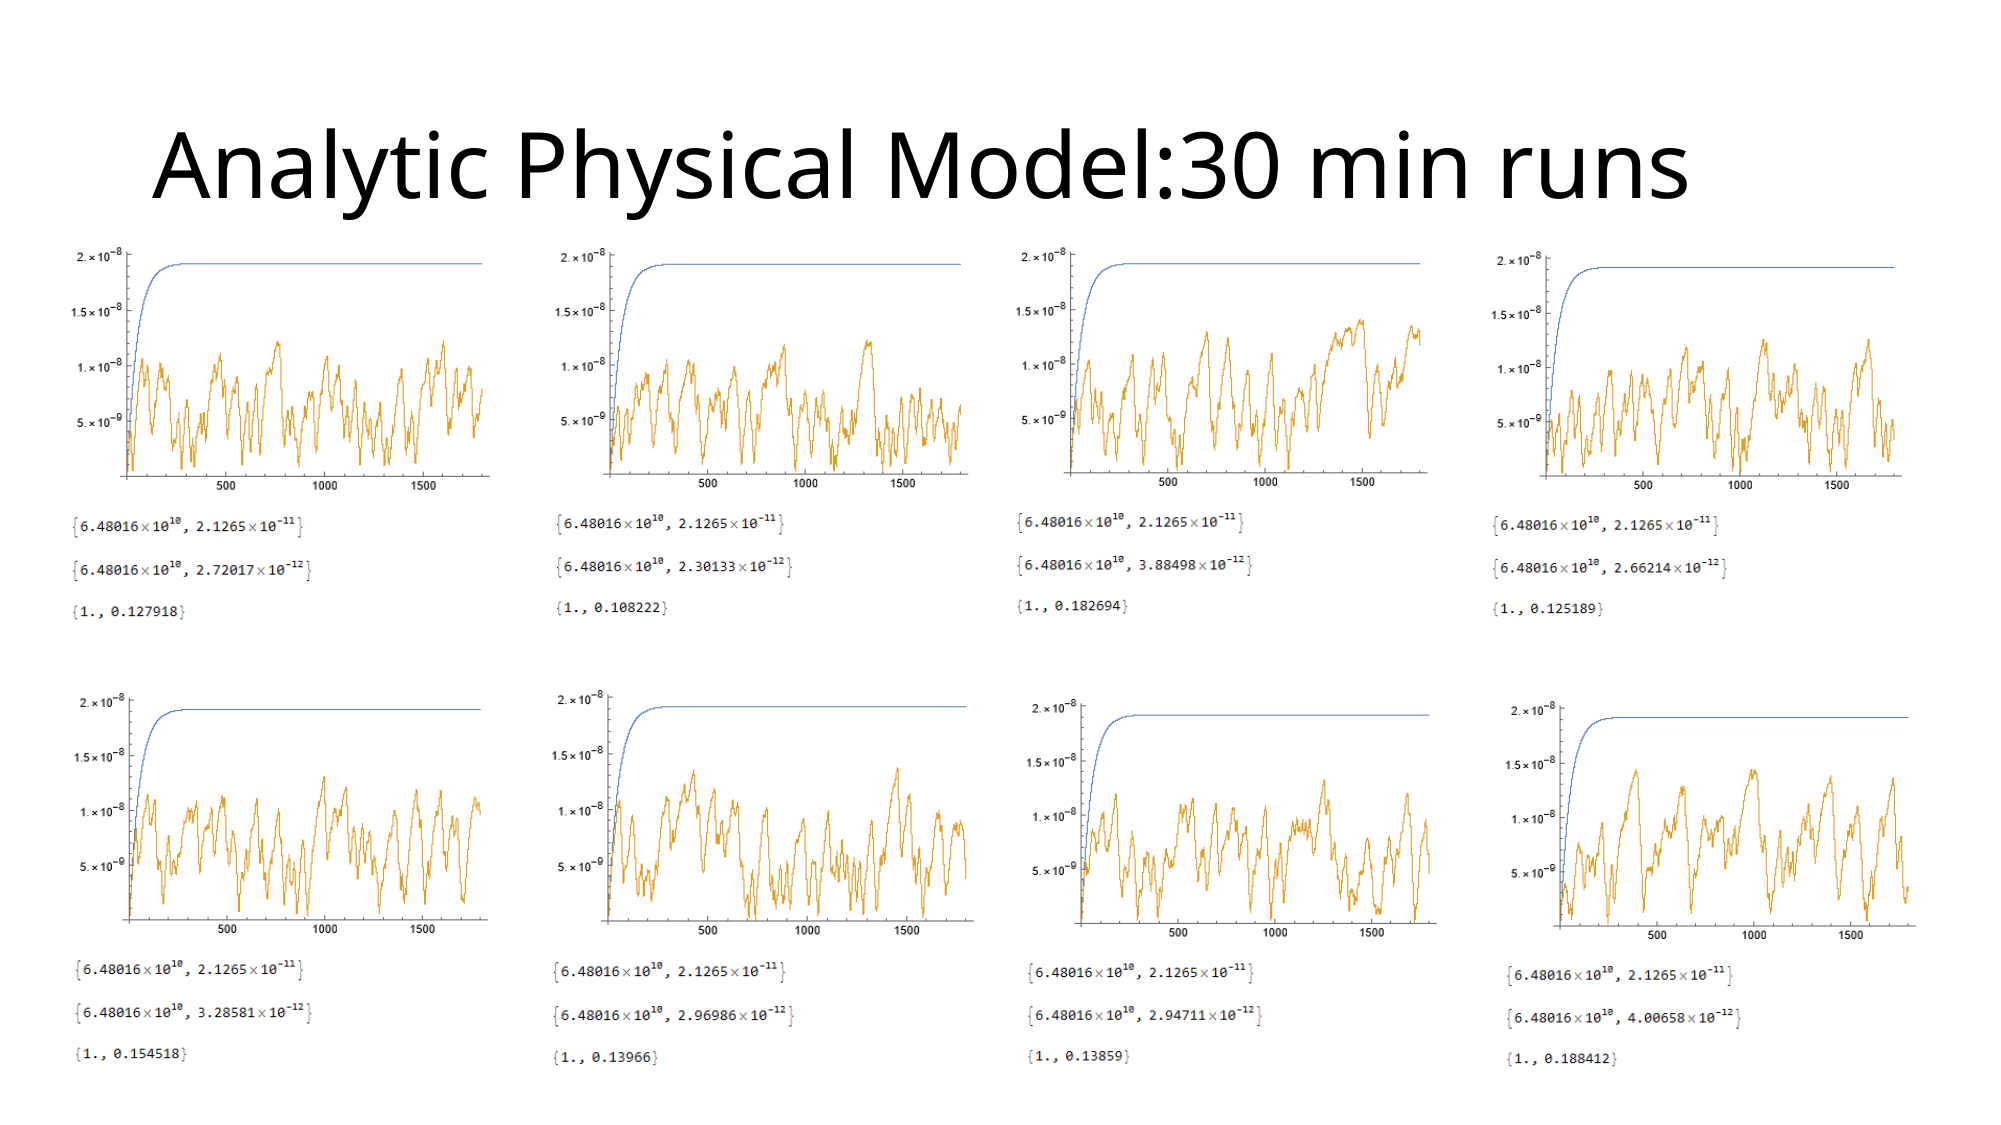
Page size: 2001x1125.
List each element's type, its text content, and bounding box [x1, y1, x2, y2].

picture [68, 687, 511, 1080]
title Analytic Physical Model:30 min runs [137, 59, 1863, 278]
picture [1501, 689, 1932, 1085]
picture [543, 682, 986, 1078]
picture [1022, 689, 1461, 1074]
picture [1487, 240, 1926, 634]
picture [1009, 234, 1439, 631]
picture [68, 240, 507, 634]
picture [551, 240, 985, 625]
